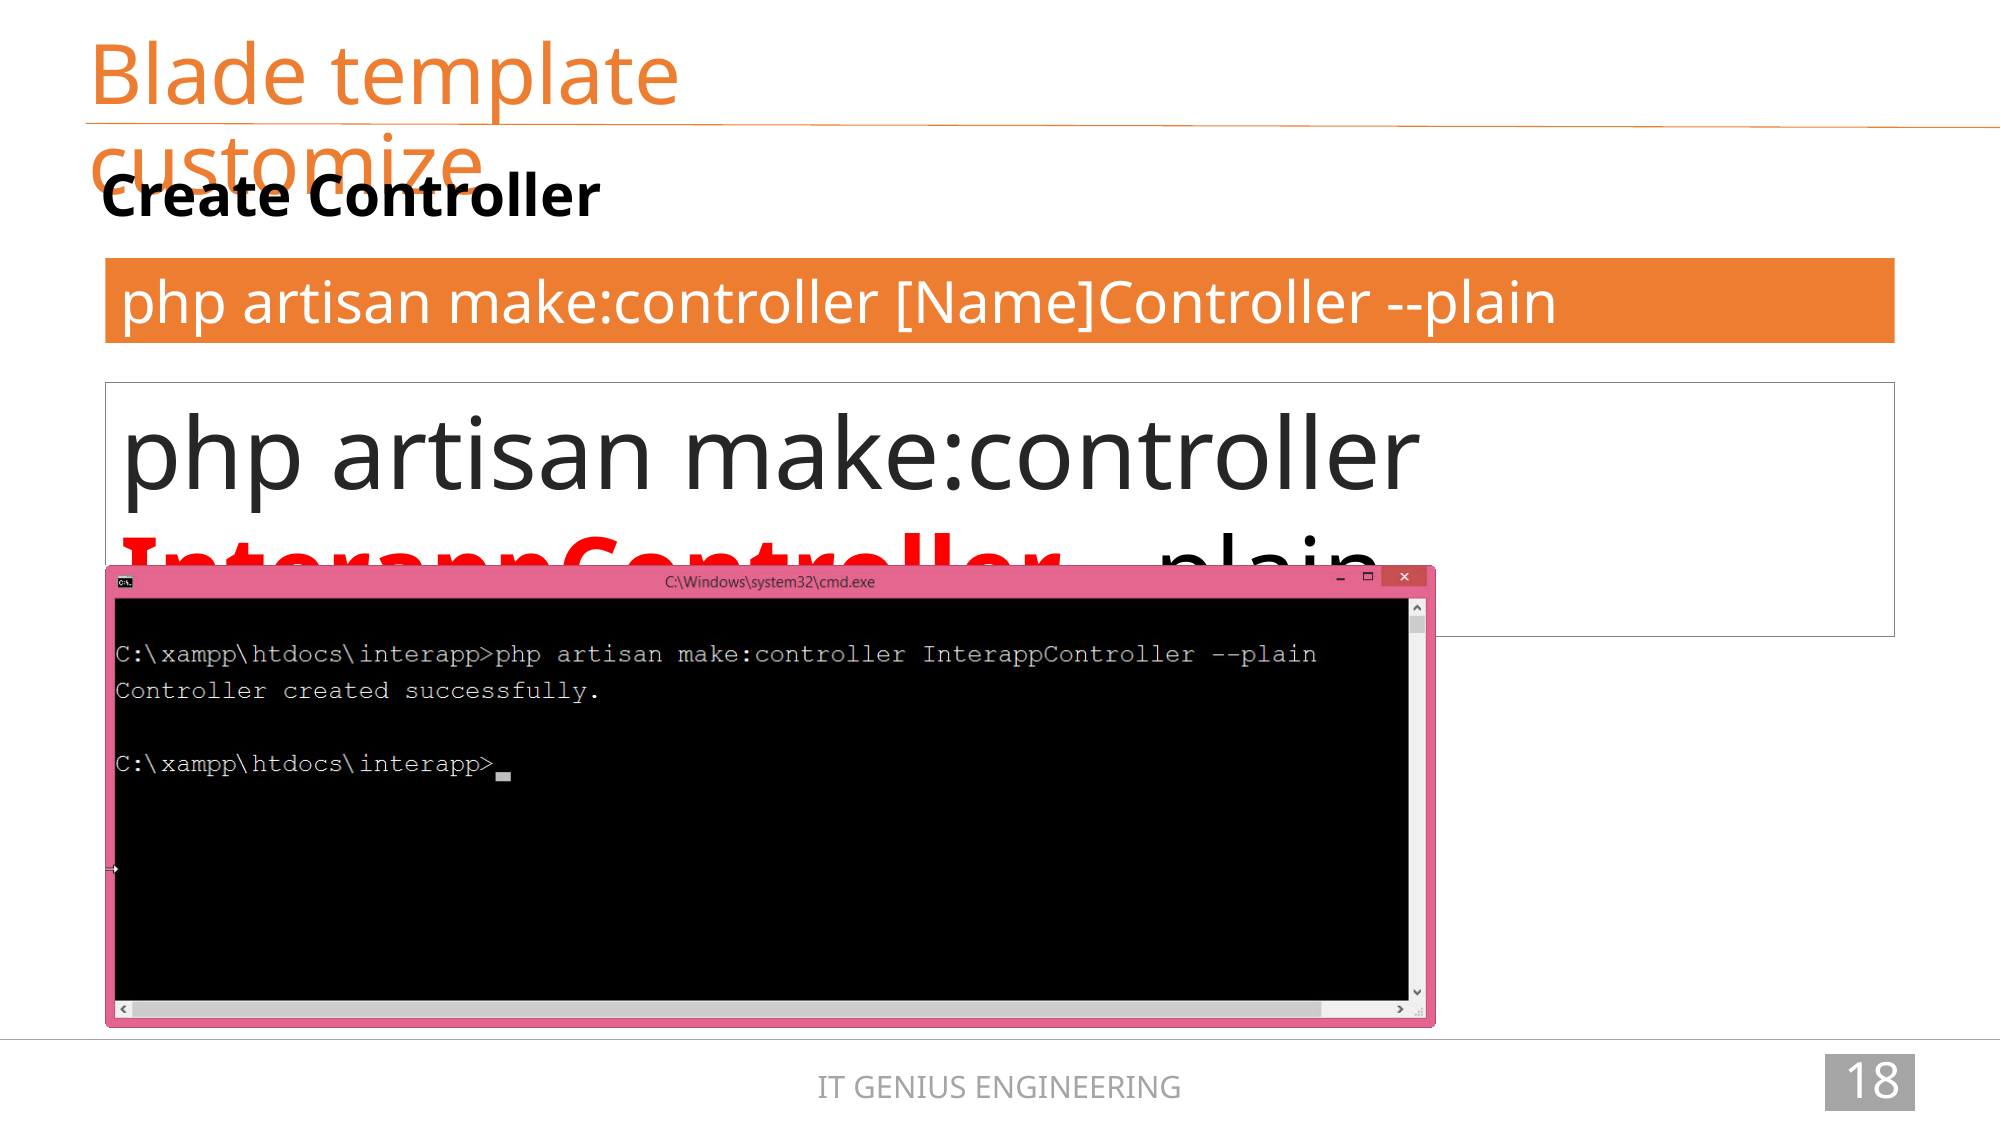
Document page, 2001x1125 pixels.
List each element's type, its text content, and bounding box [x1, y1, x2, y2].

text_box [85, 123, 2000, 128]
text_box IT GENIUS ENGINEERING [576, 1064, 1424, 1113]
slide_number 18 [1822, 1051, 1918, 1114]
text_box Create Controller [85, 150, 901, 236]
picture [105, 565, 1436, 1028]
text_box php artisan make:controller [Name]Controller --plain [105, 258, 1895, 343]
subtitle Blade template customize [73, 25, 936, 137]
text_box php artisan make:controller InterappController --plain [105, 382, 1895, 637]
